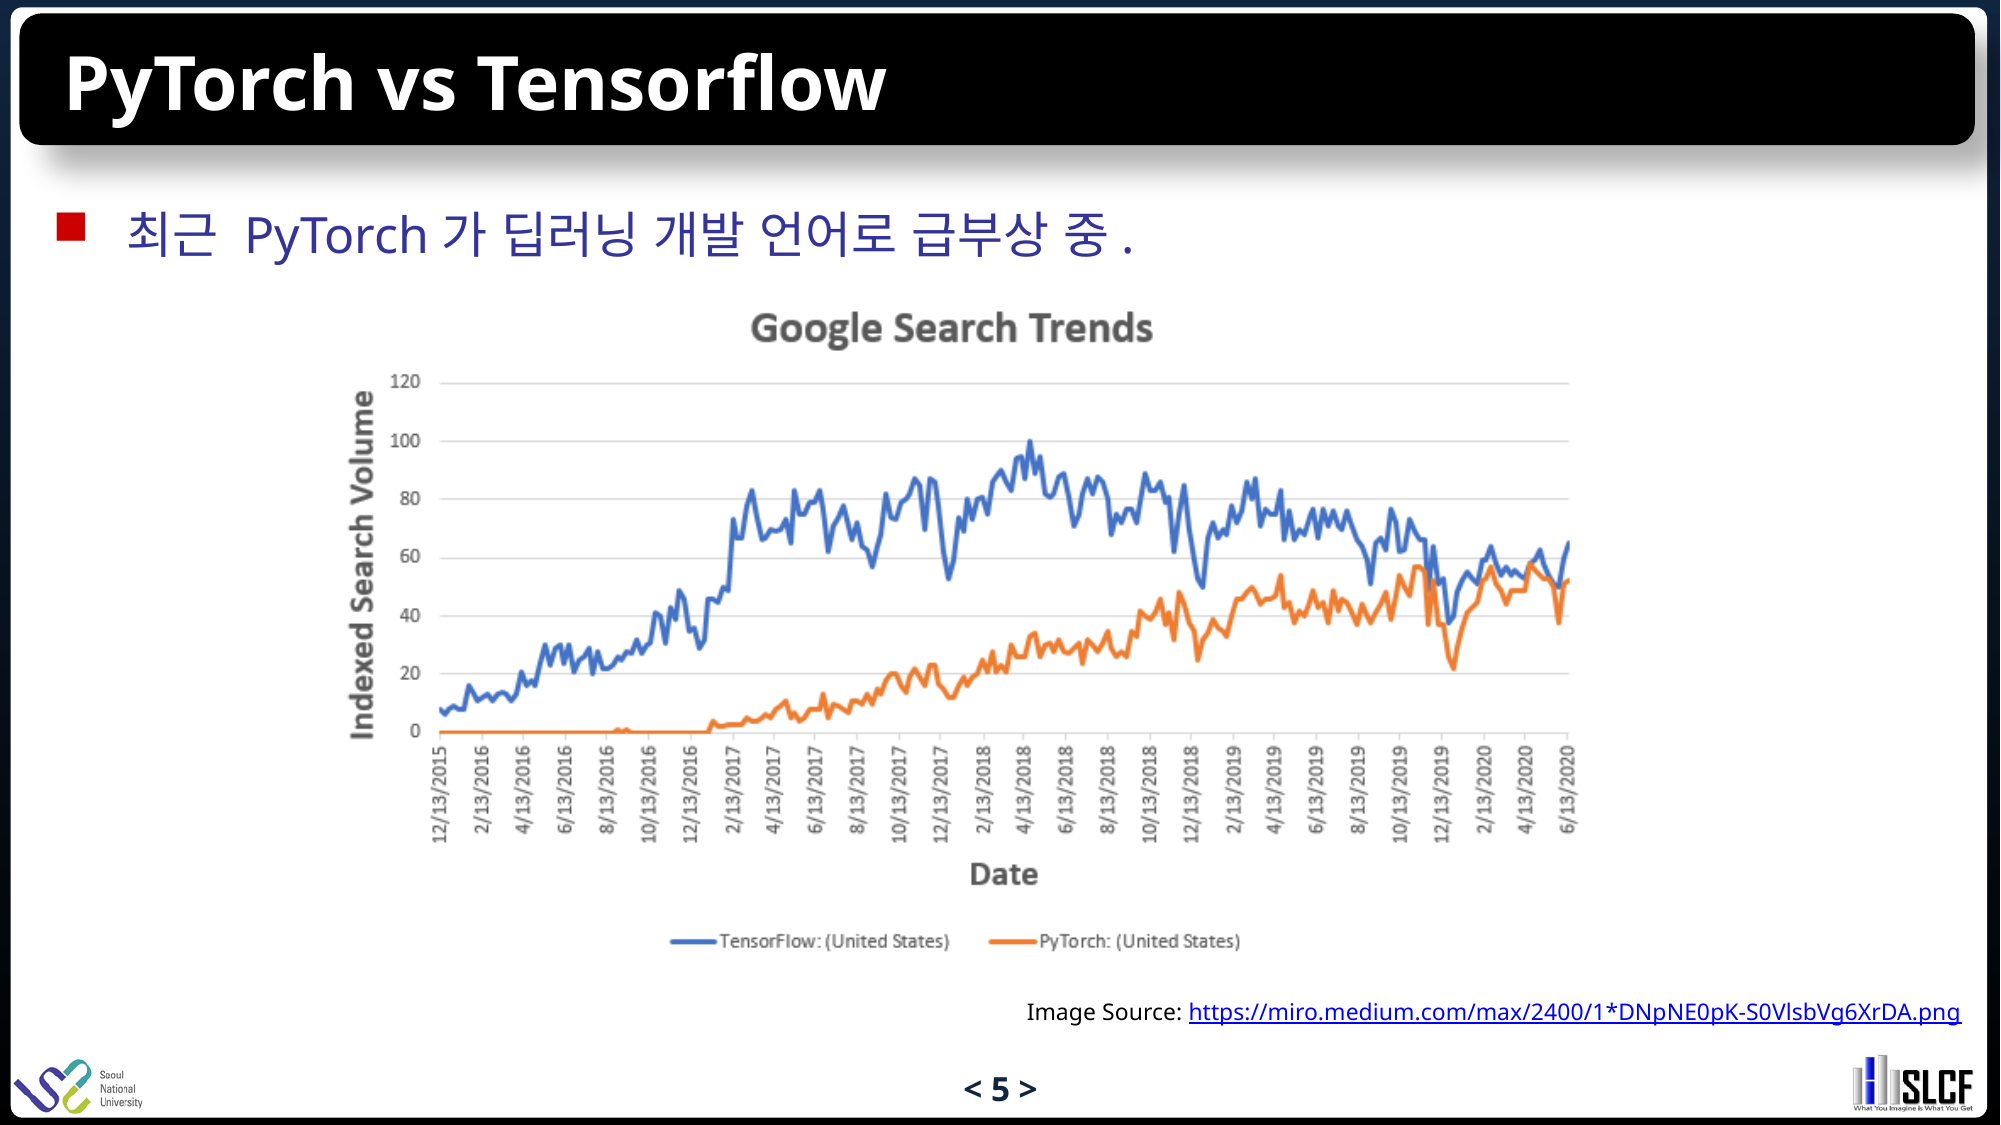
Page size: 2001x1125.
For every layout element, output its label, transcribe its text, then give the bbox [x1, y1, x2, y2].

picture [1852, 1054, 1975, 1112]
text_box Image Source: https://miro.medium.com/max/2400/1*DNpNE0pK-S0VlsbVg6XrDA.png [822, 990, 1977, 1037]
picture [326, 300, 1587, 965]
title PyTorch vs Tensorflow [39, 23, 1946, 138]
picture [12, 1058, 143, 1114]
list 최근 PyTorch가 딥러닝 개발 언어로 급부상 중. [51, 173, 1957, 254]
